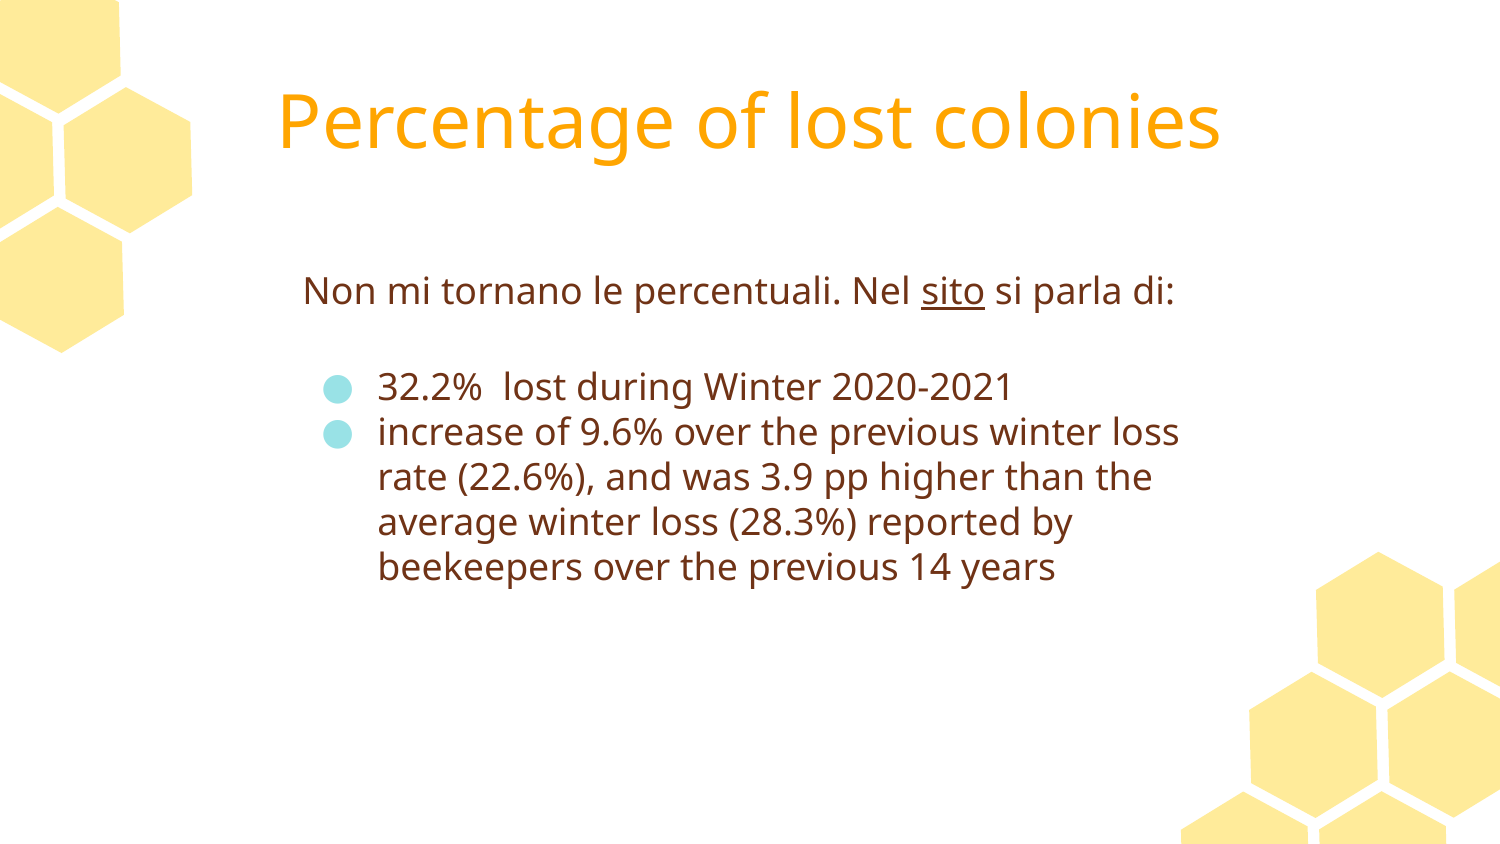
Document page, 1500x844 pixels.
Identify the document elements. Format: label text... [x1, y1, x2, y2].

list Non mi tornano le percentuali. Nel sito si parla di: 32.2% lost during Winter 2020-2021 increase of 9.6% over the previous winter loss rate (22.6%), and was 3.9 pp higher than the average winter loss (28.3%) reported by beekeepers over the previous 14 years [287, 251, 1213, 710]
title Percentage of lost colonies [76, 58, 1424, 168]
